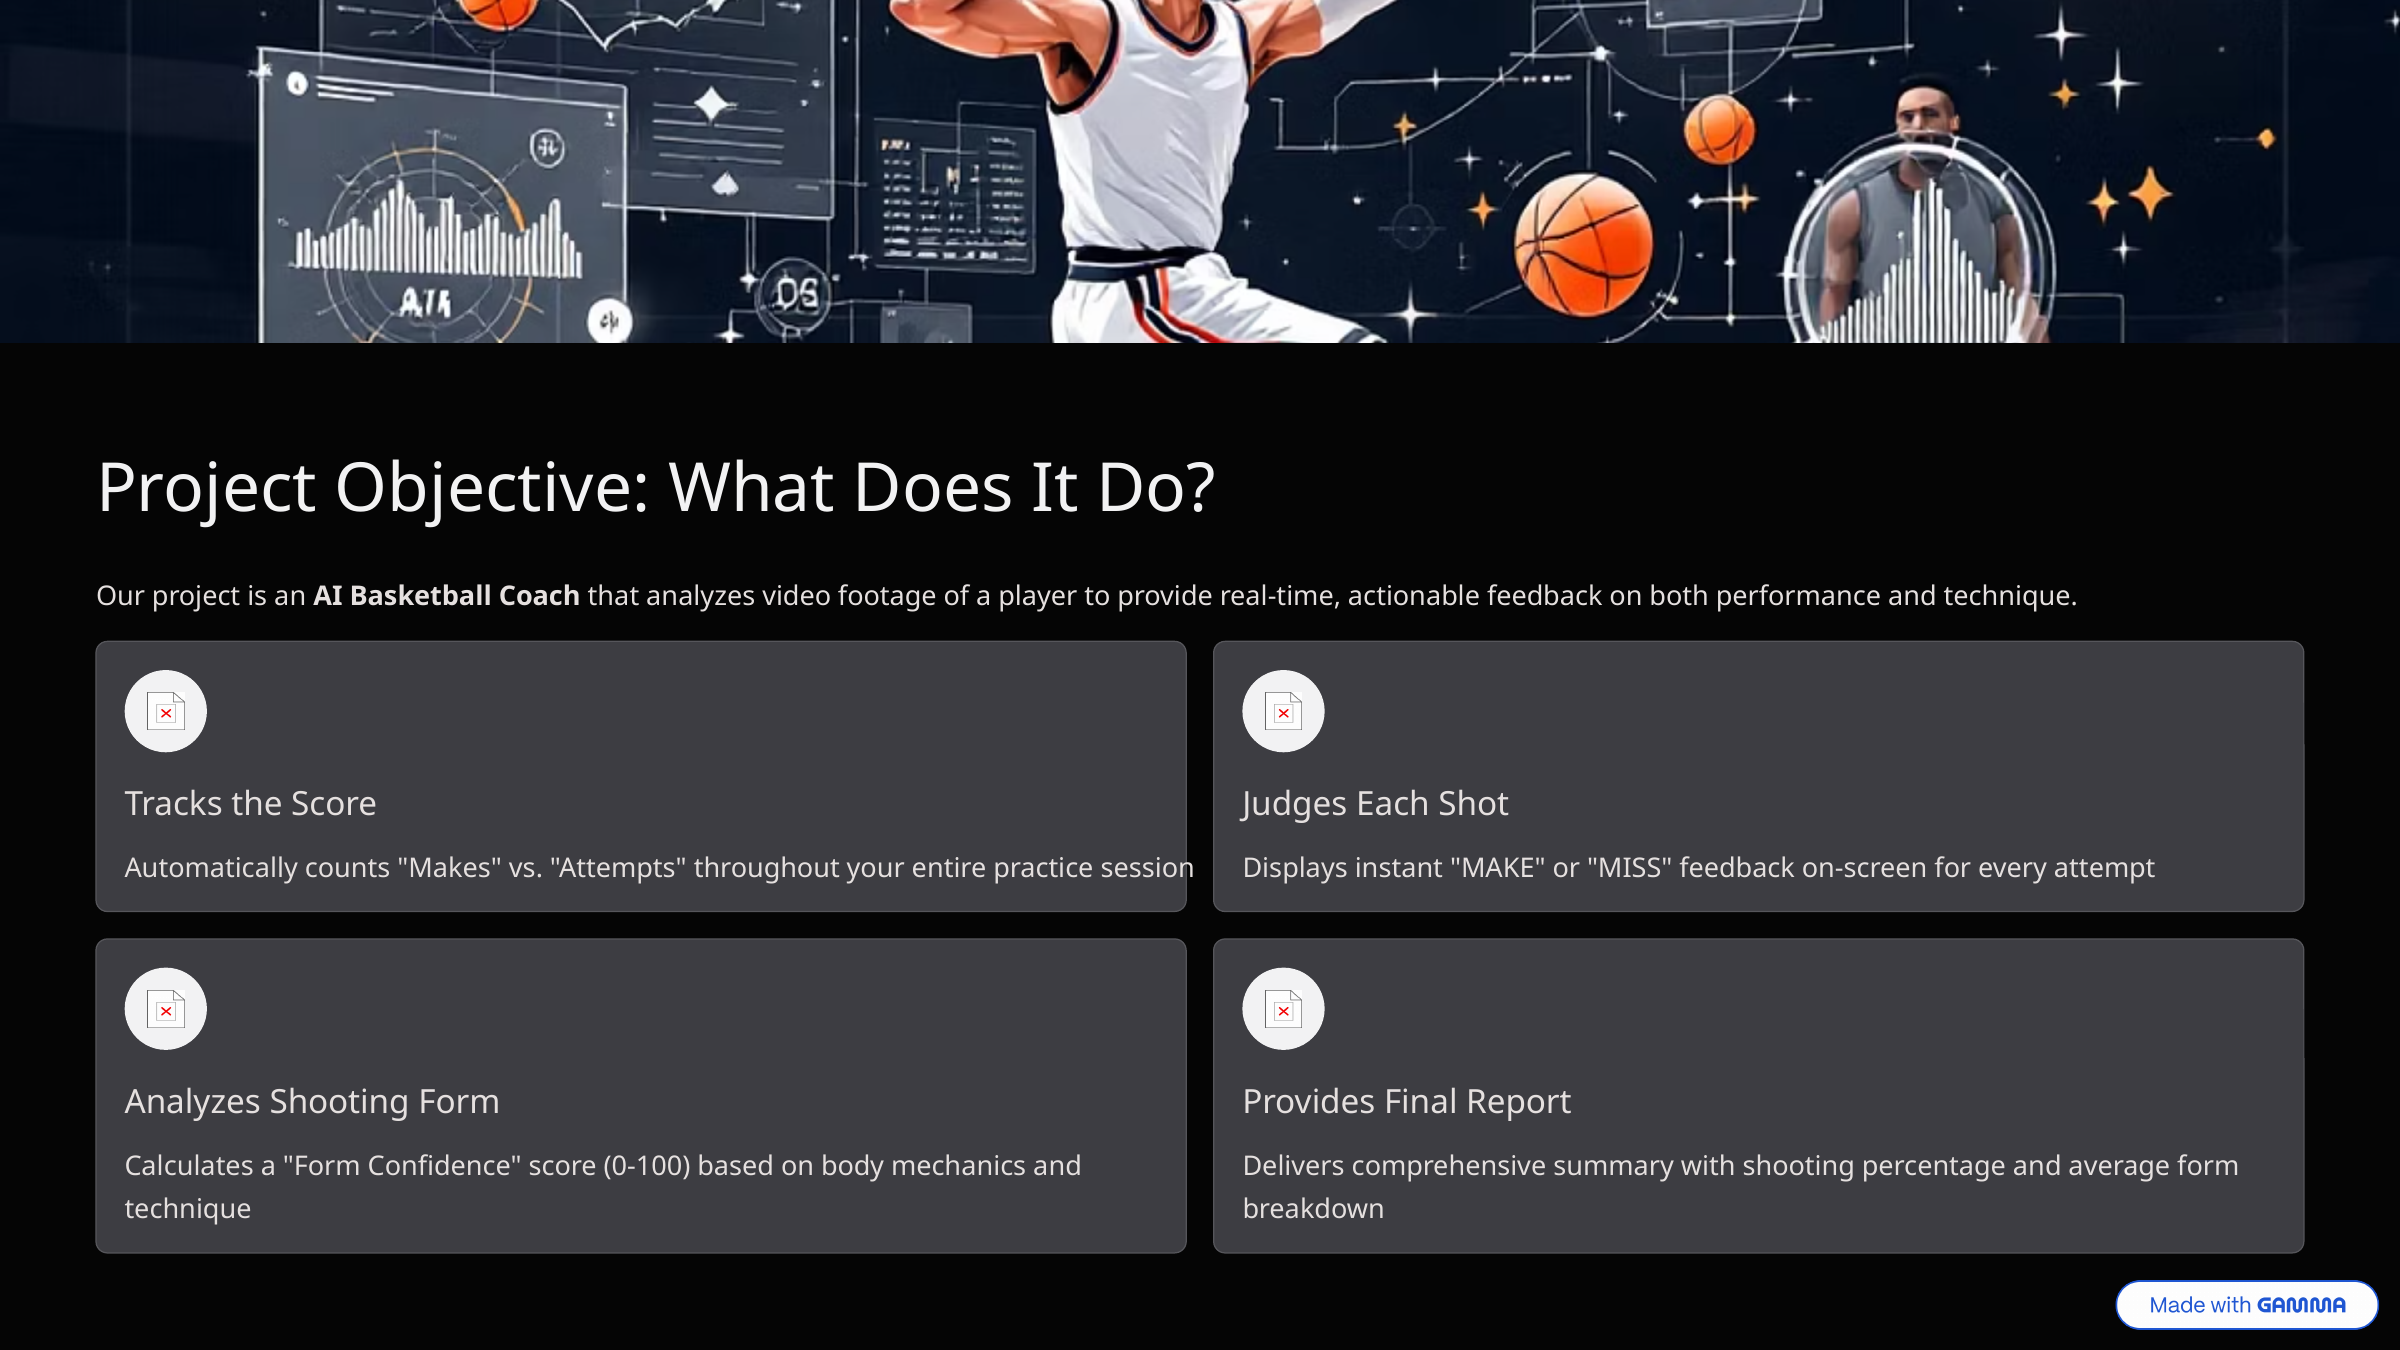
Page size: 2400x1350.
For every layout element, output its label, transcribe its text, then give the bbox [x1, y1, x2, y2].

picture [147, 990, 185, 1028]
text_box [124, 670, 207, 753]
picture [1264, 692, 1303, 730]
text_box Project Objective: What Does It Do? [96, 439, 1274, 526]
text_box [1242, 670, 1325, 753]
text_box Analyzes Shooting Form [124, 1077, 528, 1121]
picture [0, 0, 2400, 343]
picture [2106, 1271, 2389, 1339]
text_box Calculates a "Form Confidence" score (0-100) based on body mechanics and technique [124, 1136, 1158, 1225]
text_box Judges Each Shot [1242, 779, 1586, 823]
text_box [124, 967, 207, 1050]
text_box Displays instant "MAKE" or "MISS" feedback on-screen for every attempt [1242, 838, 2276, 883]
text_box Delivers comprehensive summary with shooting percentage and average form breakdown [1242, 1136, 2276, 1225]
text_box Tracks the Score [124, 779, 468, 823]
text_box [1242, 967, 1325, 1050]
text_box [1213, 938, 2304, 1253]
text_box [95, 938, 1187, 1253]
picture [147, 692, 185, 730]
text_box Automatically counts "Makes" vs. "Attempts" throughout your entire practice session [124, 838, 1158, 883]
text_box [95, 641, 1187, 912]
text_box Provides Final Report [1242, 1077, 1592, 1121]
text_box [1213, 641, 2304, 912]
picture [1264, 990, 1303, 1028]
text_box Our project is an AI Basketball Coach that analyzes video footage of a player to provide real-time, actionable feedback on both performance and technique. [96, 566, 2304, 611]
